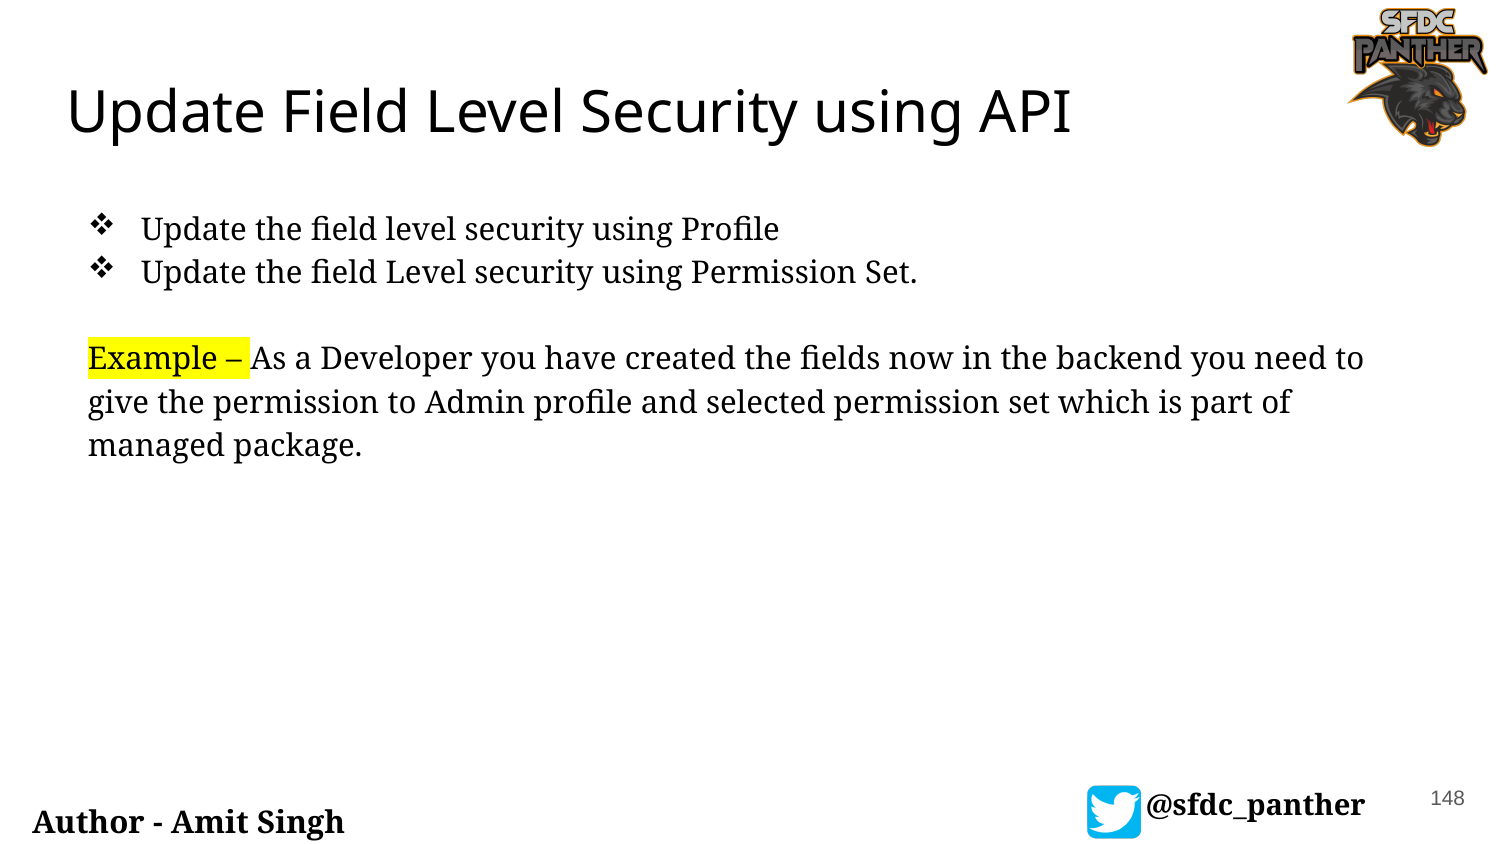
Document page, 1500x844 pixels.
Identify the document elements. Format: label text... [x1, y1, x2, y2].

title Update Field Level Security using API [51, 59, 1449, 153]
slide_number 148 [1389, 764, 1480, 830]
picture [1085, 784, 1144, 842]
picture [1347, 8, 1488, 147]
list Update the field level security using Profile Update the field Level security using Permission Set. Example – As a Developer you have created the fields now in the backend you need to give the permission to Admin profile and selected permission set which is part of managed package. [51, 189, 1449, 750]
